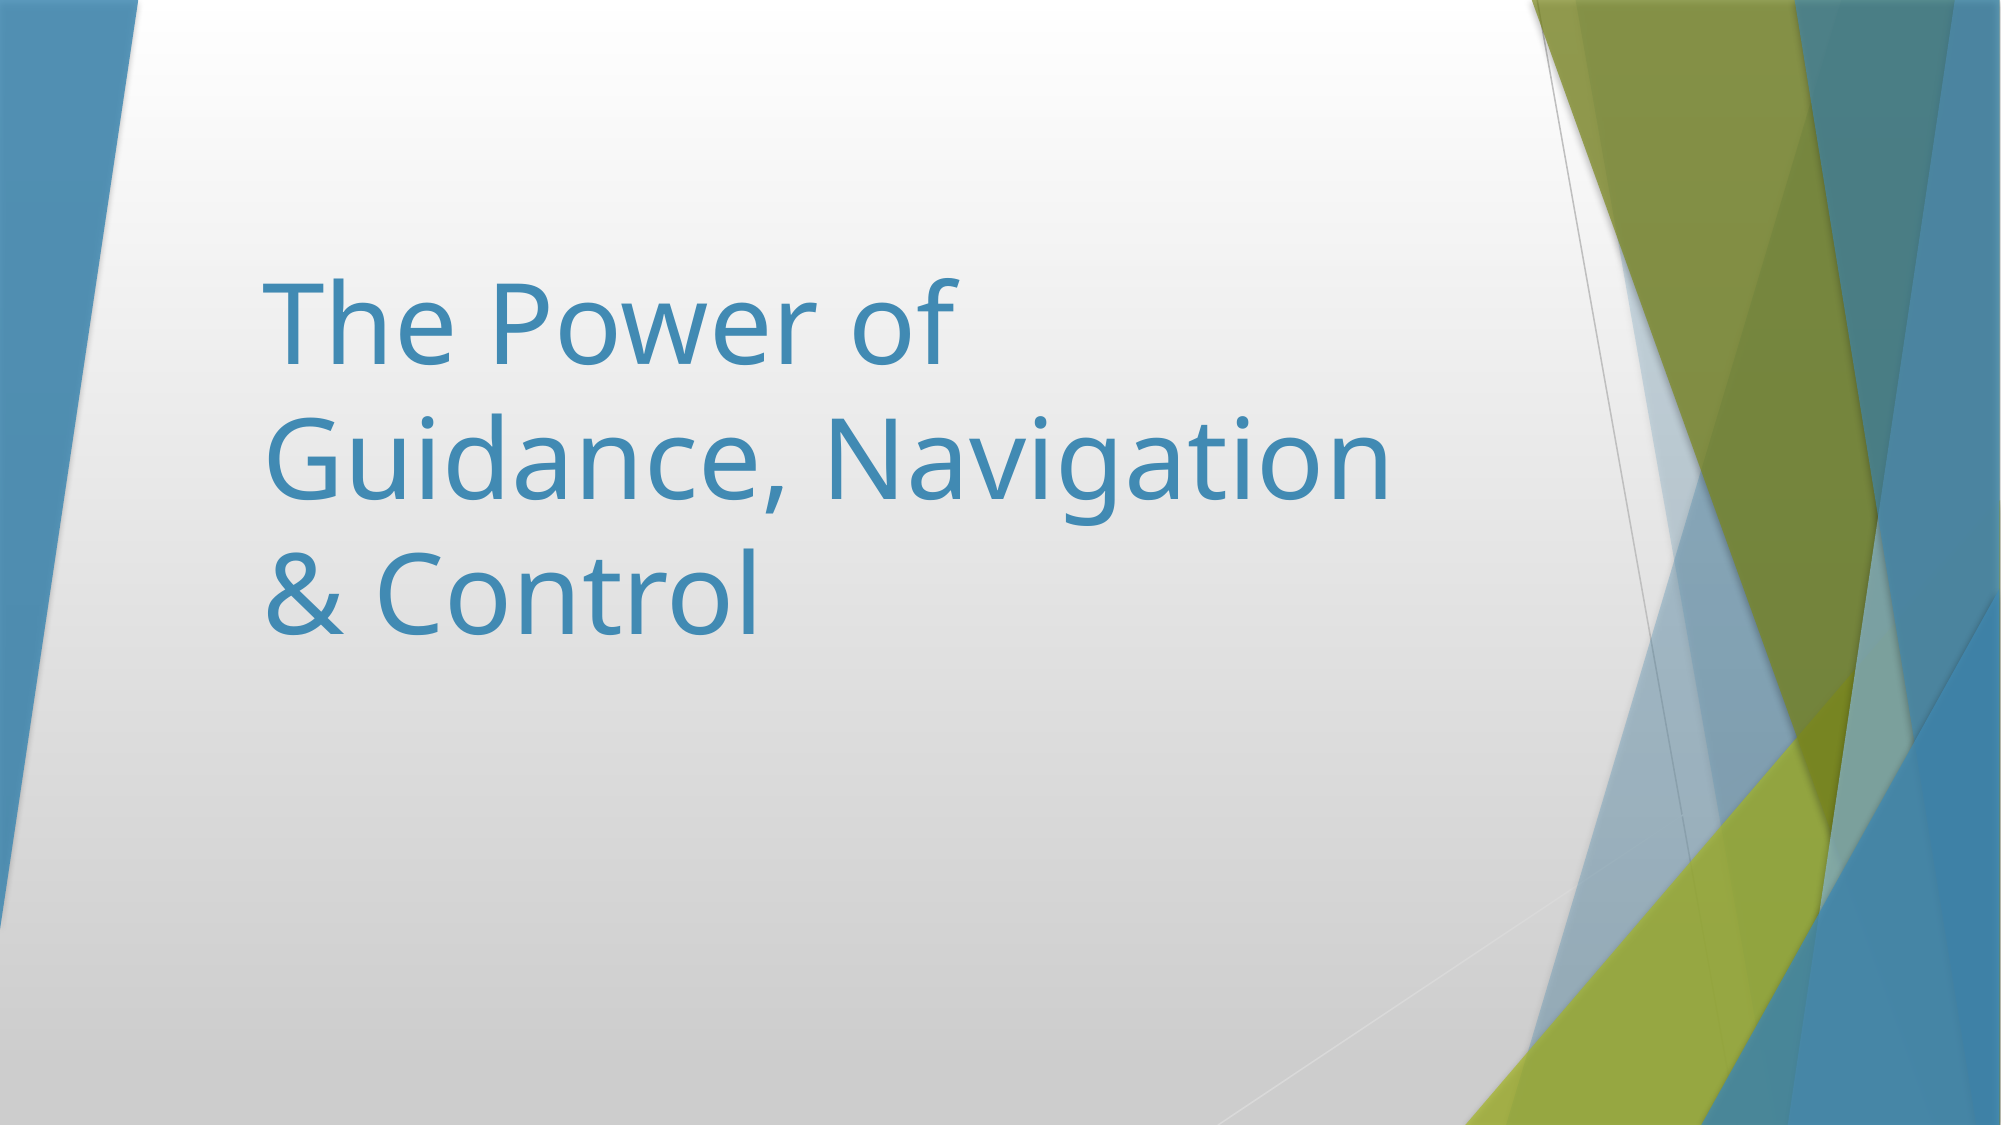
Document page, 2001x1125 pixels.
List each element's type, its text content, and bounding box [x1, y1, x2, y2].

title The Power of Guidance, Navigation & Control [247, 394, 1522, 665]
